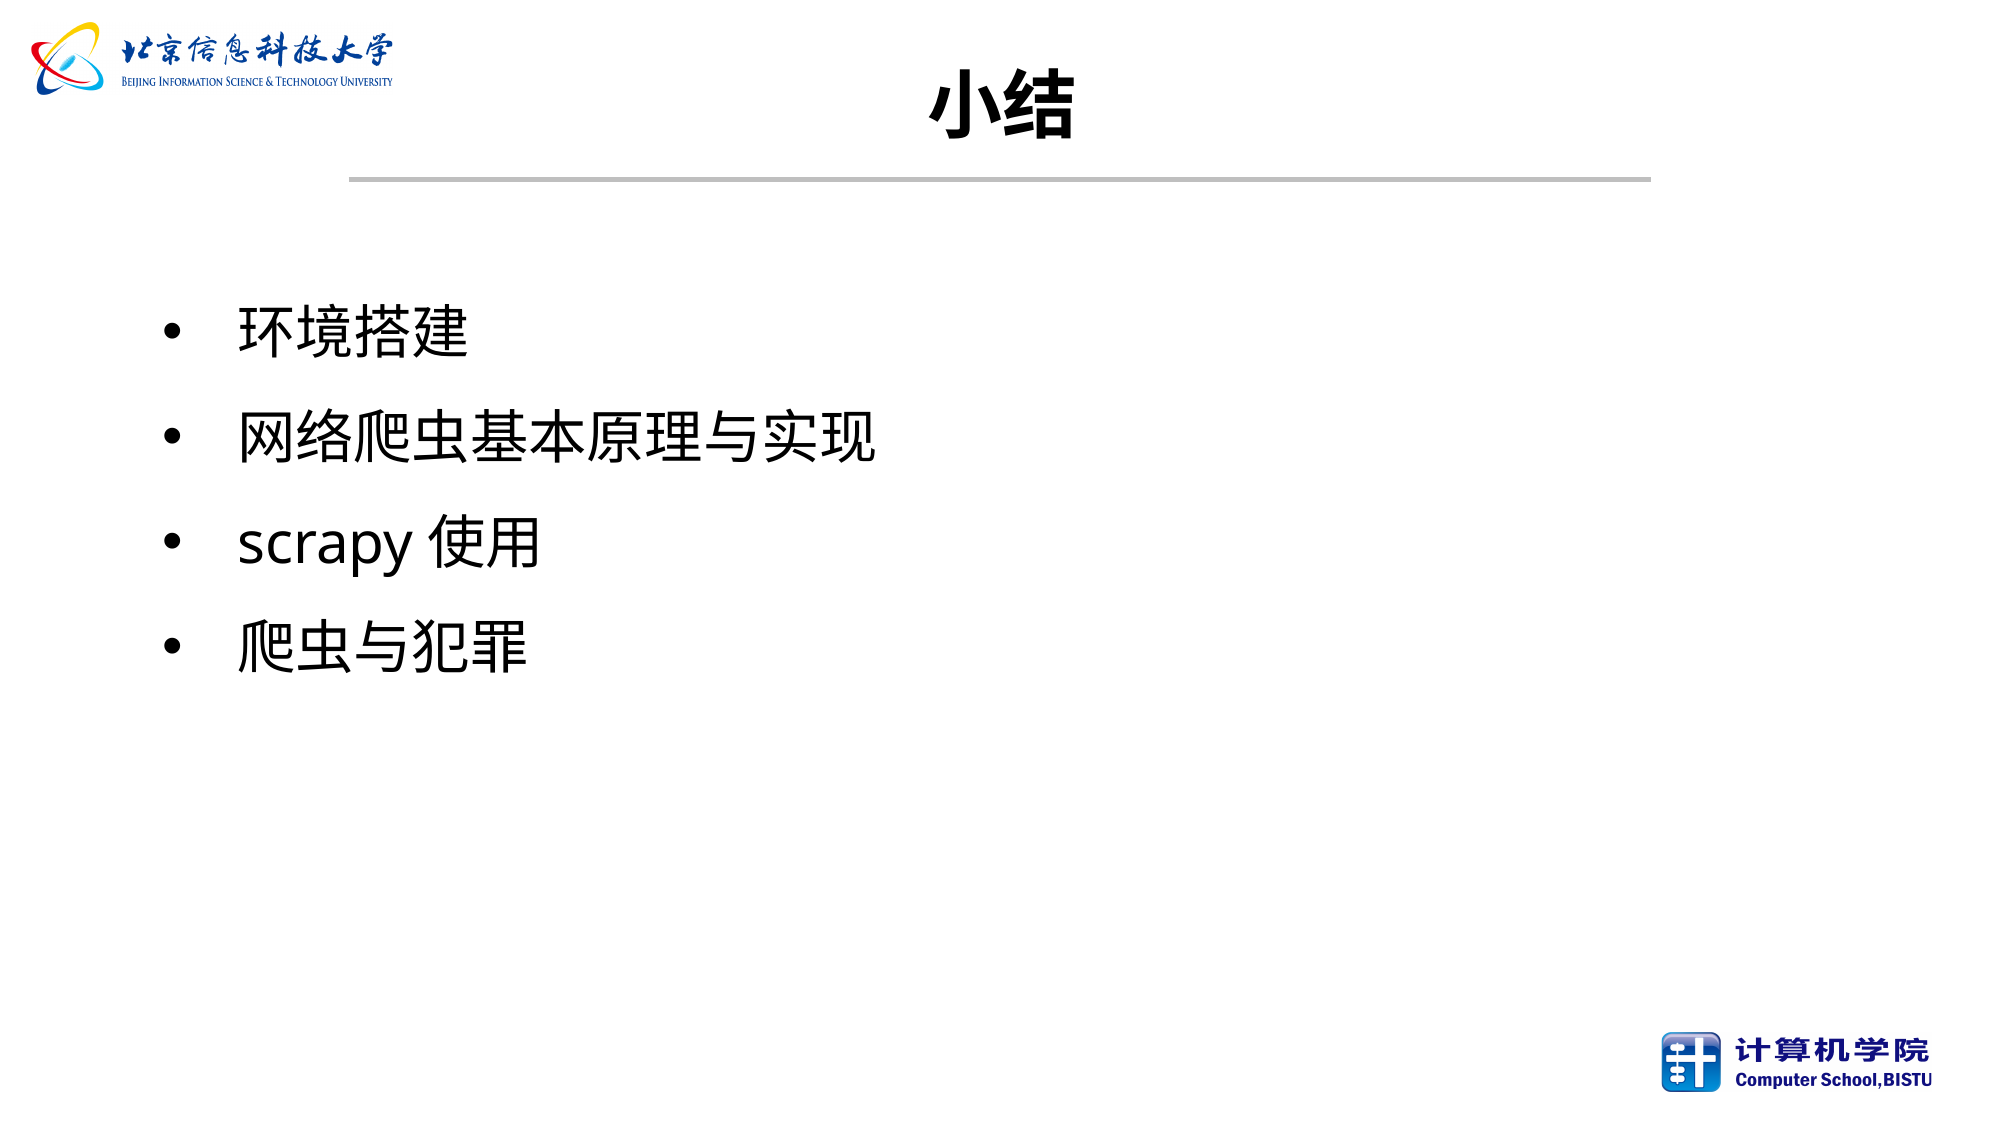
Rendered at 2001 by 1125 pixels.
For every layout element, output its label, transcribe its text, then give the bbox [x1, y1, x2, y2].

text_box 环境搭建 网络爬虫基本原理与实现 scrapy使用 爬虫与犯罪 [147, 252, 893, 688]
title 小结 [336, 59, 1670, 162]
